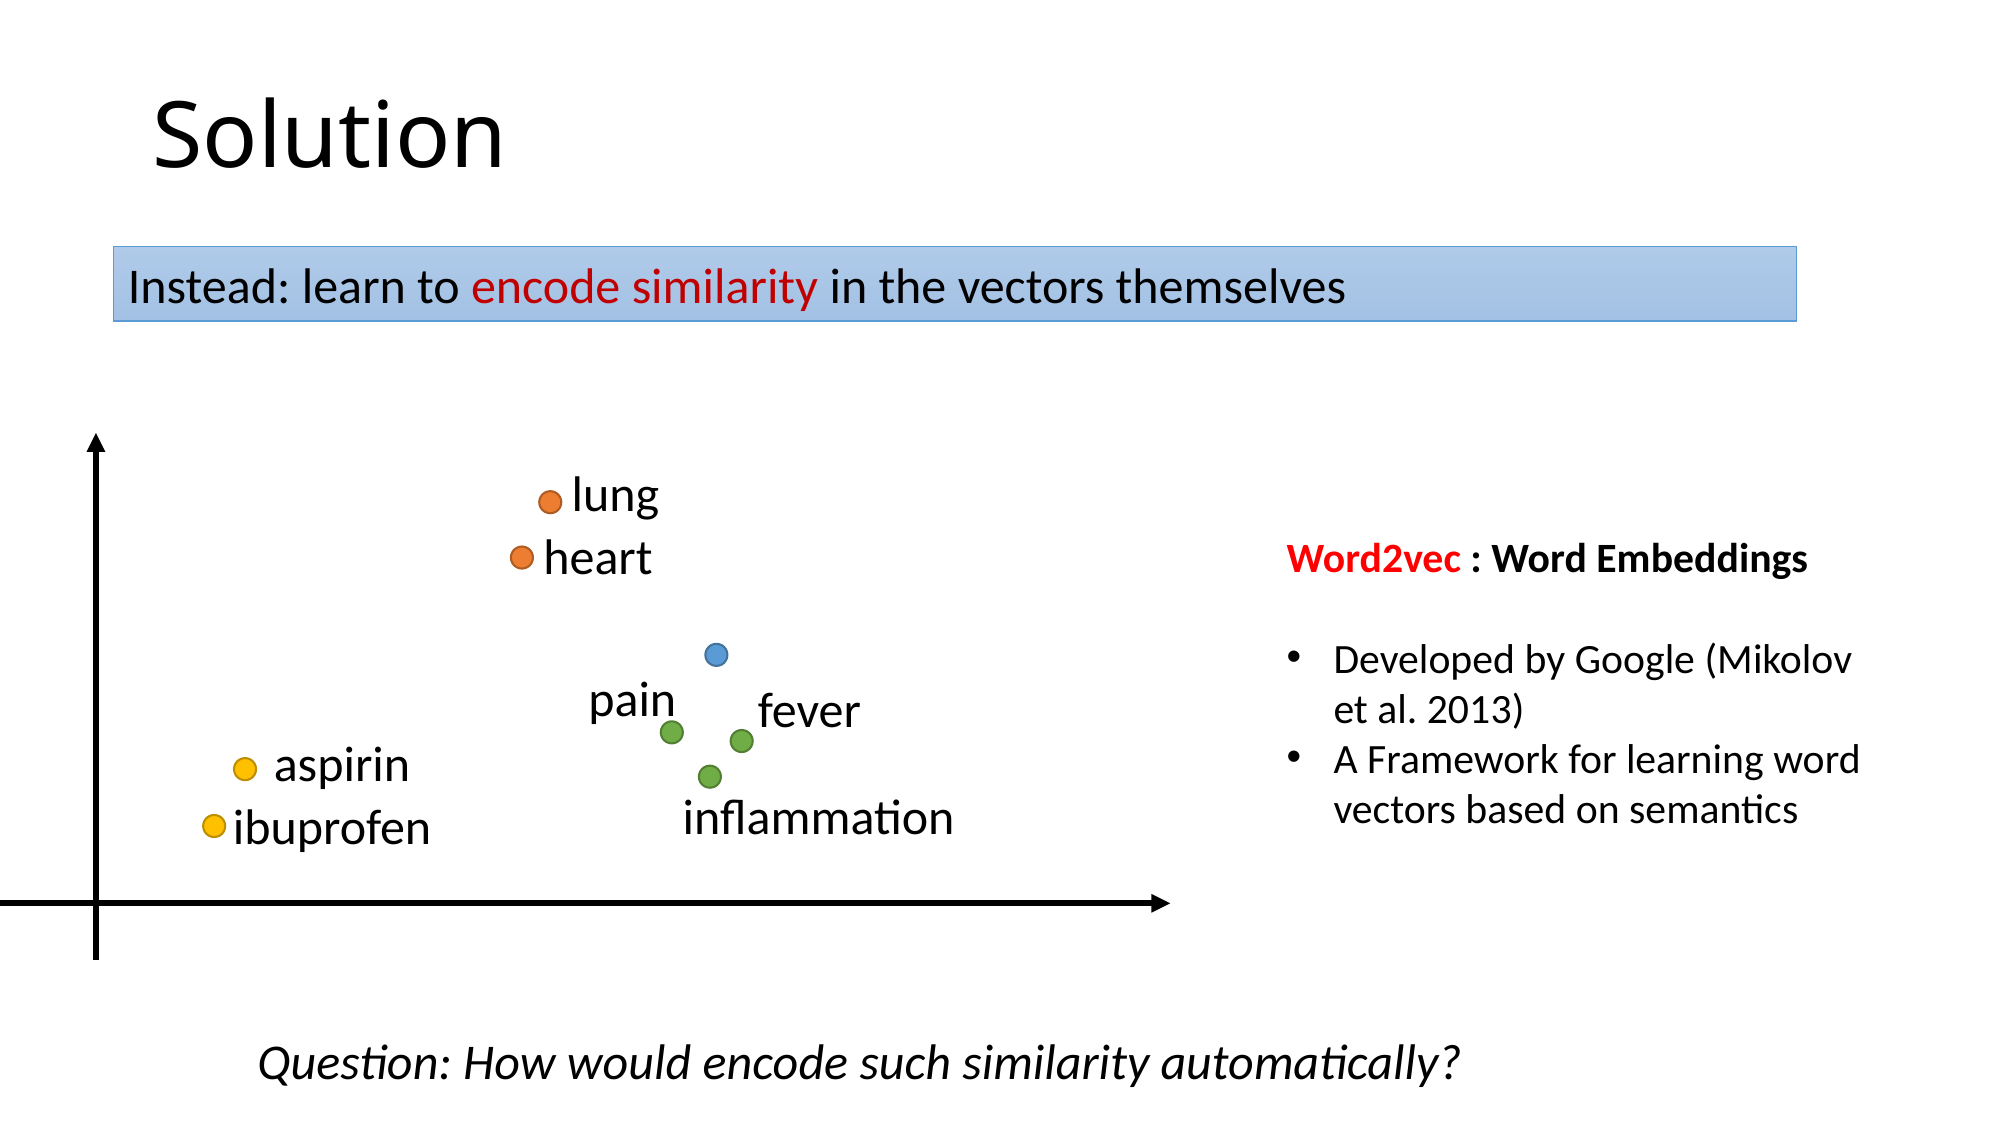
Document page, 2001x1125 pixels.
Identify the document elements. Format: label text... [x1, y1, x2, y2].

text_box [232, 757, 258, 782]
text_box [202, 813, 218, 839]
text_box Question: How would encode such similarity automatically? [242, 1021, 1489, 1097]
text_box aspirin [259, 724, 491, 799]
title Solution [137, 59, 1863, 217]
text_box fever [743, 670, 905, 745]
text_box Instead: learn to encode similarity in the vectors themselves [113, 246, 1797, 322]
text_box [659, 734, 684, 745]
text_box lung [556, 453, 795, 529]
text_box [697, 764, 722, 777]
text_box pain [573, 658, 693, 734]
text_box heart [528, 516, 766, 592]
text_box [538, 490, 556, 515]
text_box Word2vec : Word Embeddings Developed by Google (Mikolov et al. 2013) A Framework for learning word vectors based on semantics [1271, 523, 1888, 889]
text_box [704, 642, 729, 667]
text_box inflammation [668, 777, 994, 852]
text_box [509, 545, 528, 570]
text_box ibuprofen [218, 787, 450, 862]
text_box [729, 728, 753, 754]
